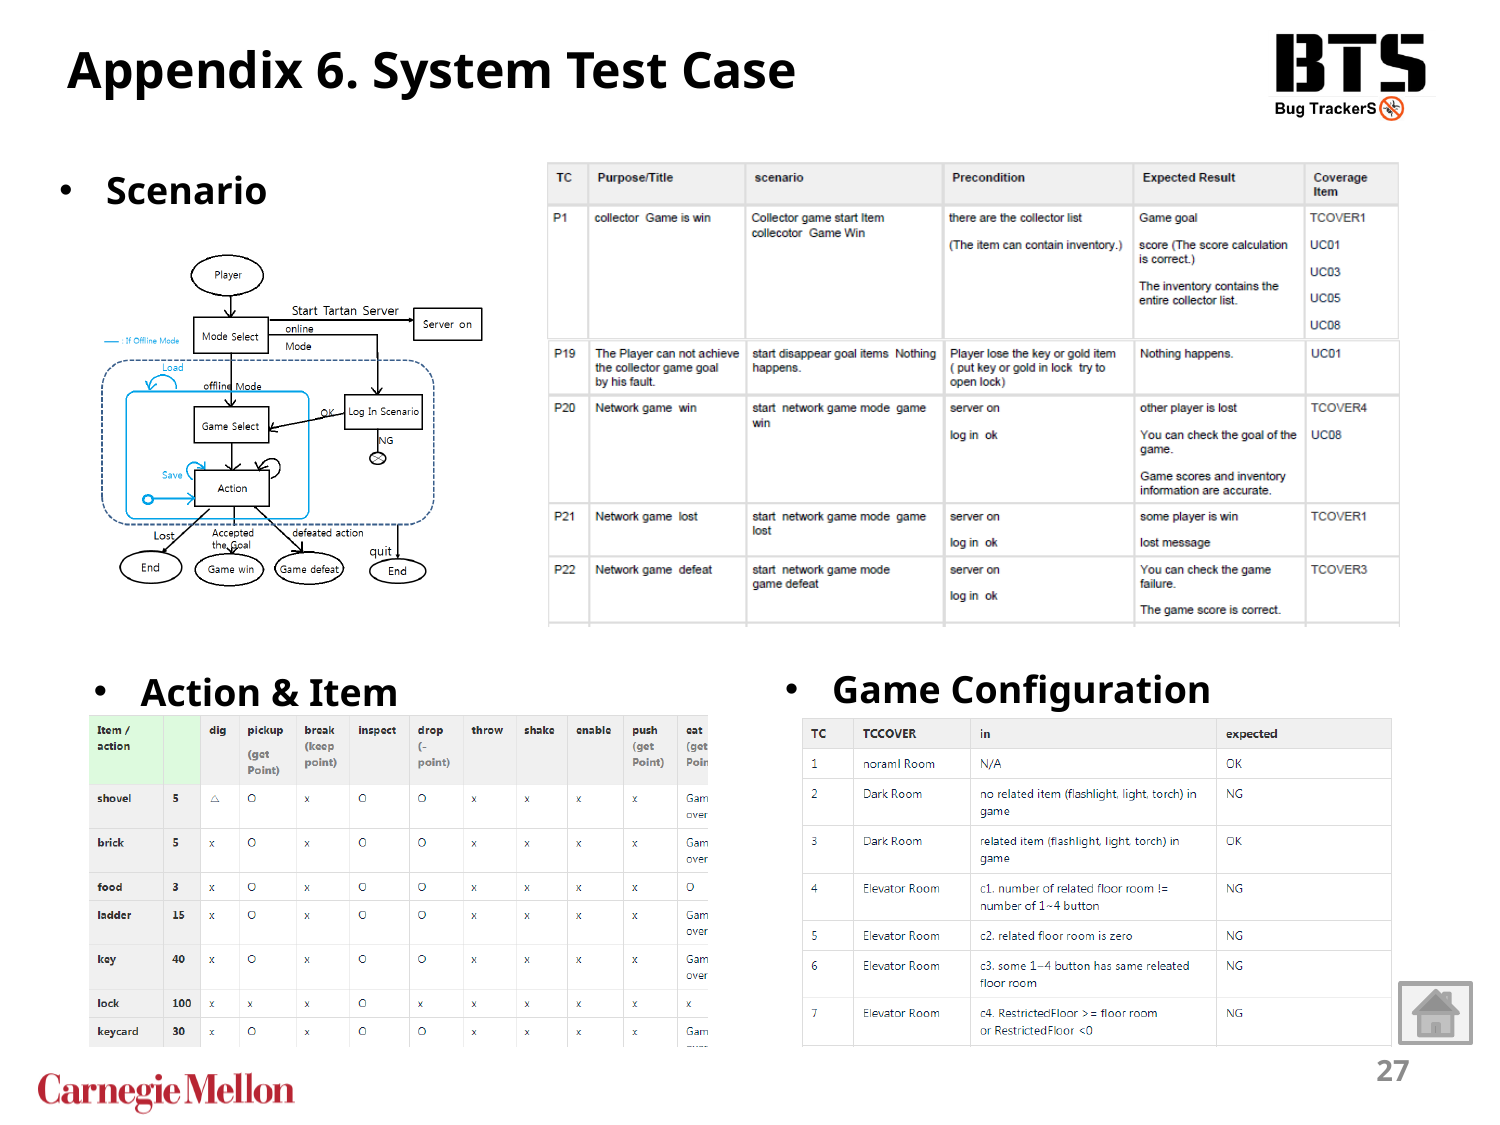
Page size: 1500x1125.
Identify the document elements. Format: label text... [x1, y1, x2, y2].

picture [89, 715, 708, 1048]
text_box Action & Item [78, 647, 414, 721]
picture [1263, 30, 1437, 127]
text_box [1398, 981, 1473, 1045]
picture [796, 714, 1394, 1048]
picture [101, 241, 503, 587]
text_box Scenario [44, 146, 283, 220]
slide_number 27 [1074, 1045, 1425, 1103]
text_box Game Configuration [770, 645, 1227, 719]
picture [545, 160, 1400, 627]
text_box Appendix 6. System Test Case [53, 30, 1262, 106]
picture [35, 1068, 296, 1116]
